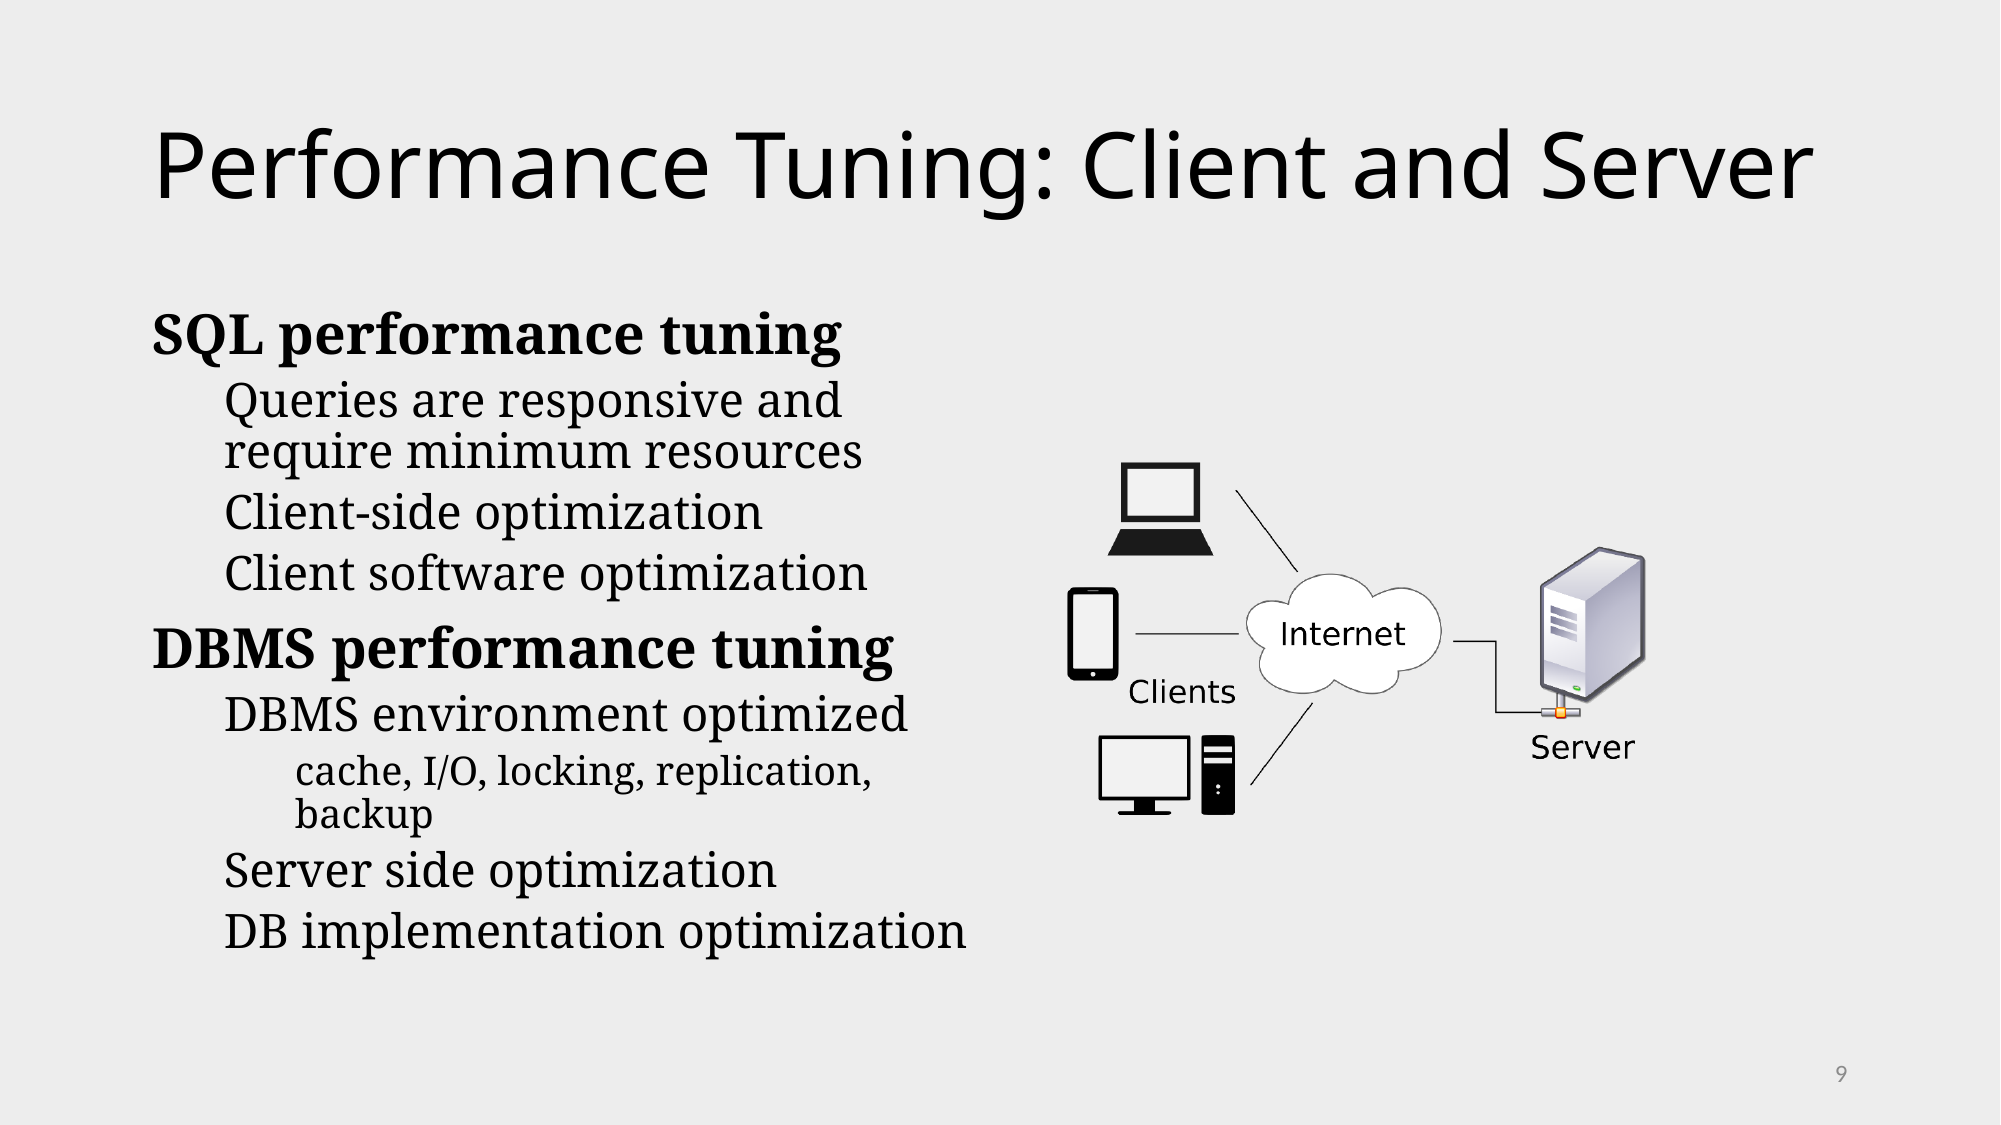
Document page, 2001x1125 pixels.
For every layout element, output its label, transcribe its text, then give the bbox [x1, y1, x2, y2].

list SQL performance tuning Queries are responsive and require minimum resources Client-side optimization Client software optimization DBMS performance tuning DBMS environment optimized cache, I/O, locking, replication, backup Server side optimization DB implementation optimization [137, 299, 988, 1014]
slide_number 9 [1412, 1042, 1863, 1103]
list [1012, 434, 1675, 833]
title Performance Tuning: Client and Server [137, 59, 1863, 278]
